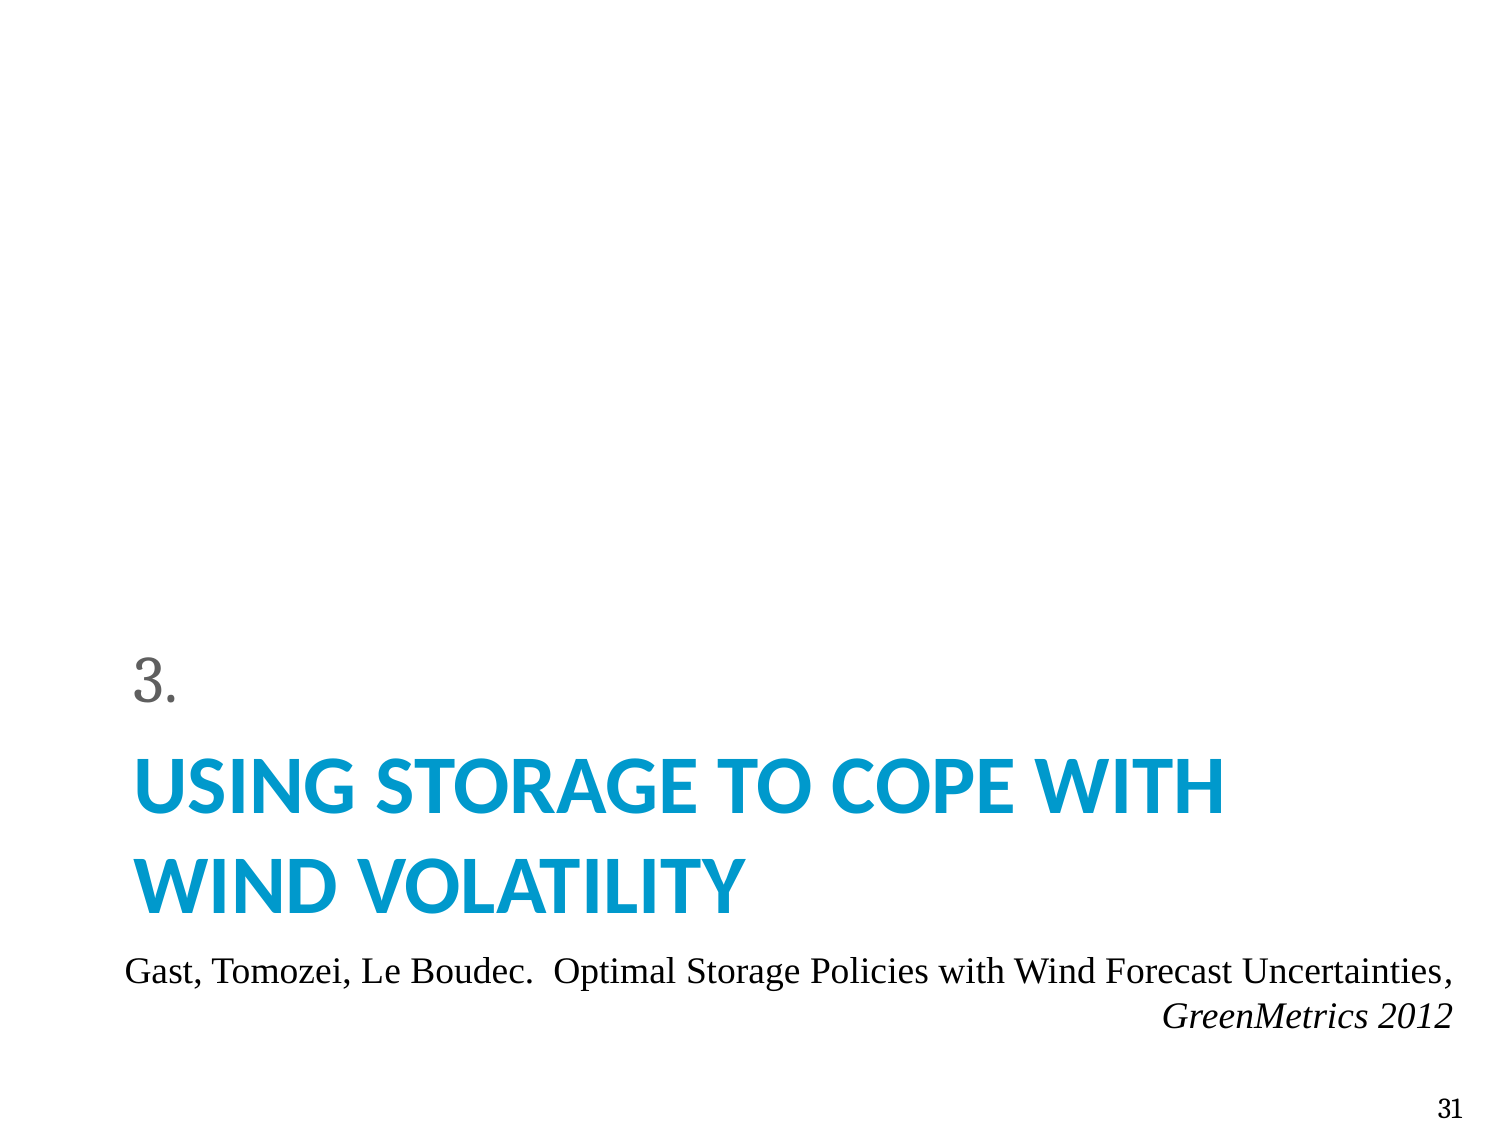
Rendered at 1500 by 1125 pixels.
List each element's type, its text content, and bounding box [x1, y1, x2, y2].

list 3. [118, 476, 1394, 724]
title USING STORAGE TO CopE with Wind Volatility [118, 724, 1394, 938]
text_box Gast, Tomozei, Le Boudec. Optimal Storage Policies with Wind Forecast Uncertainties, GreenMetrics 2012 [90, 938, 1469, 1043]
footer 31 [1399, 1082, 1500, 1125]
